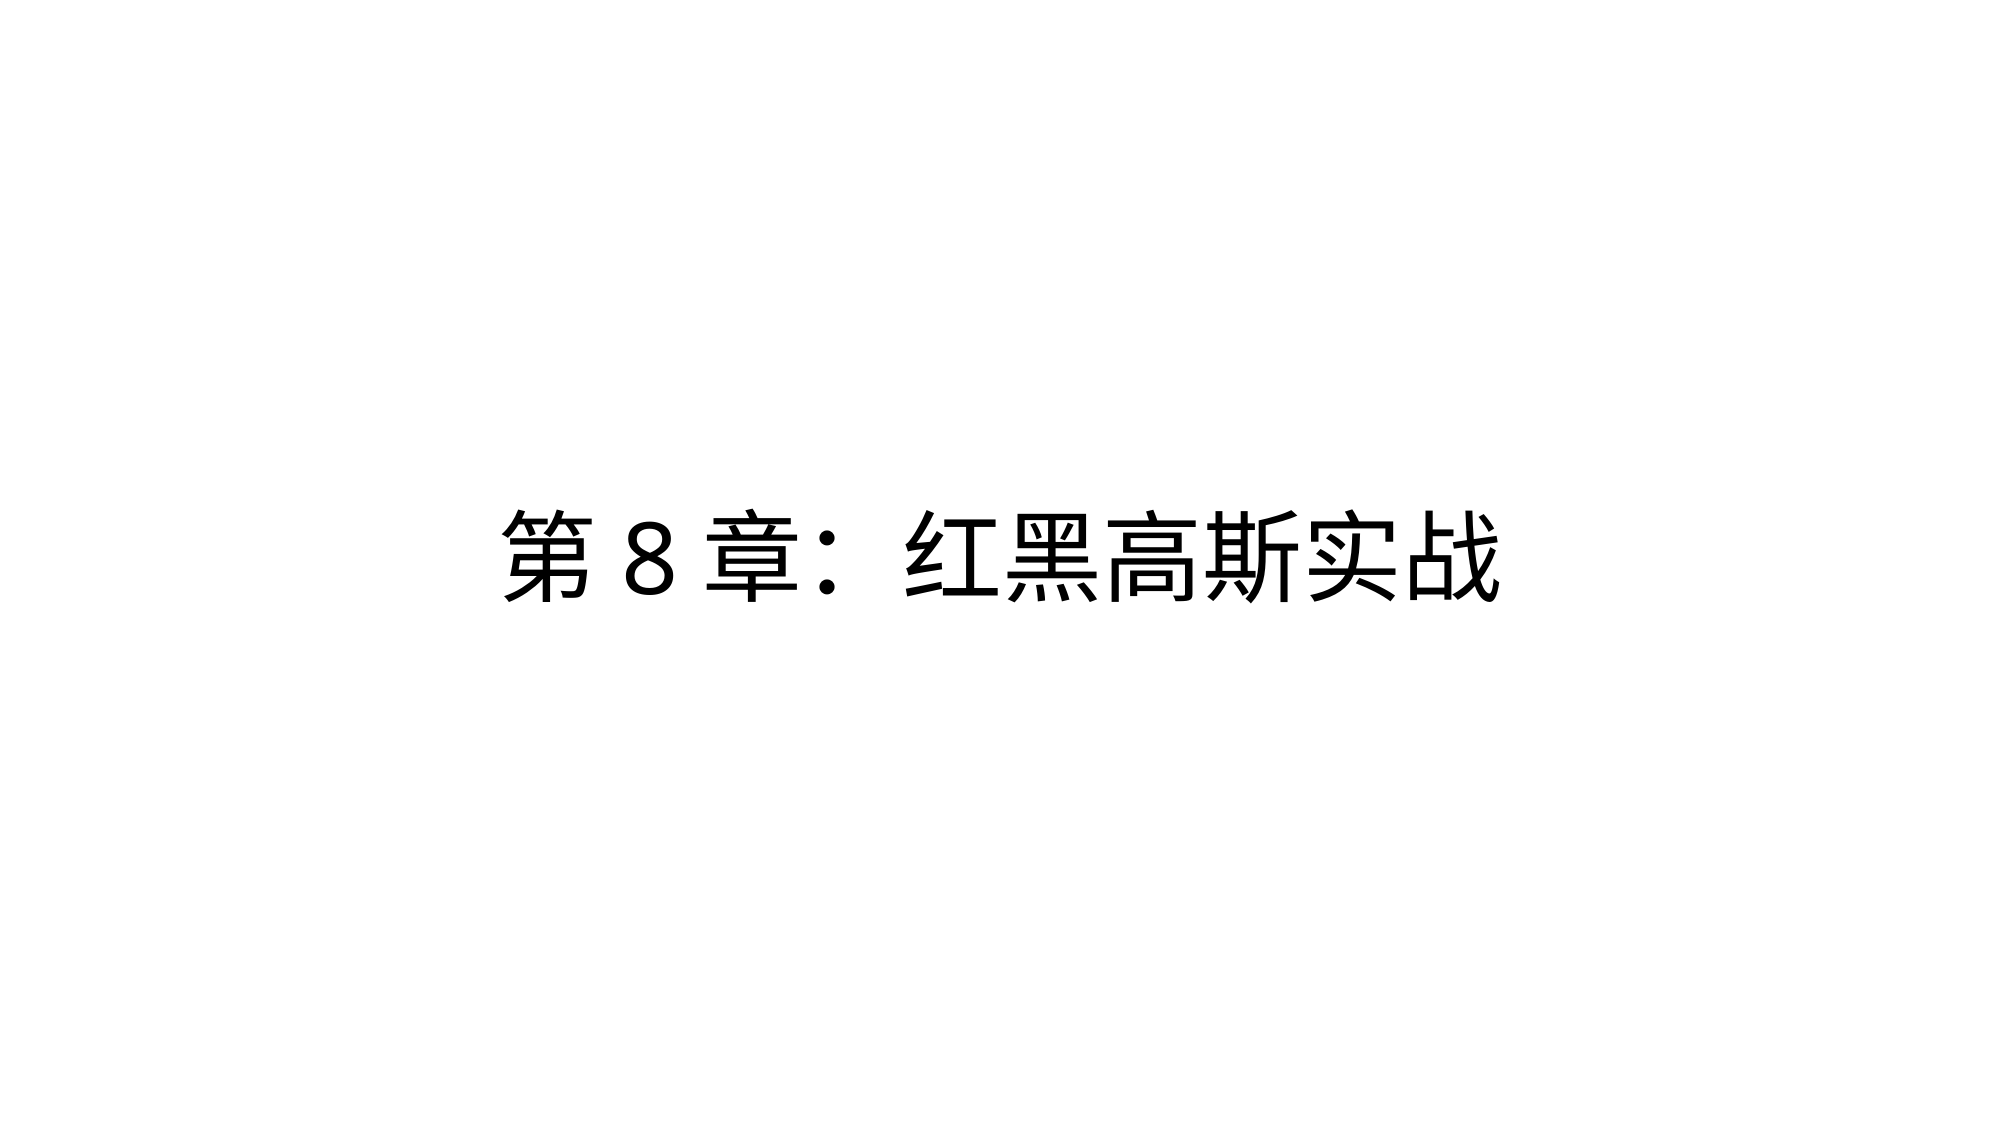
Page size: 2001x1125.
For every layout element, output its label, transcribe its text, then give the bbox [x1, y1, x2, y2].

title 第8章：红黑高斯实战 [137, 453, 1863, 672]
